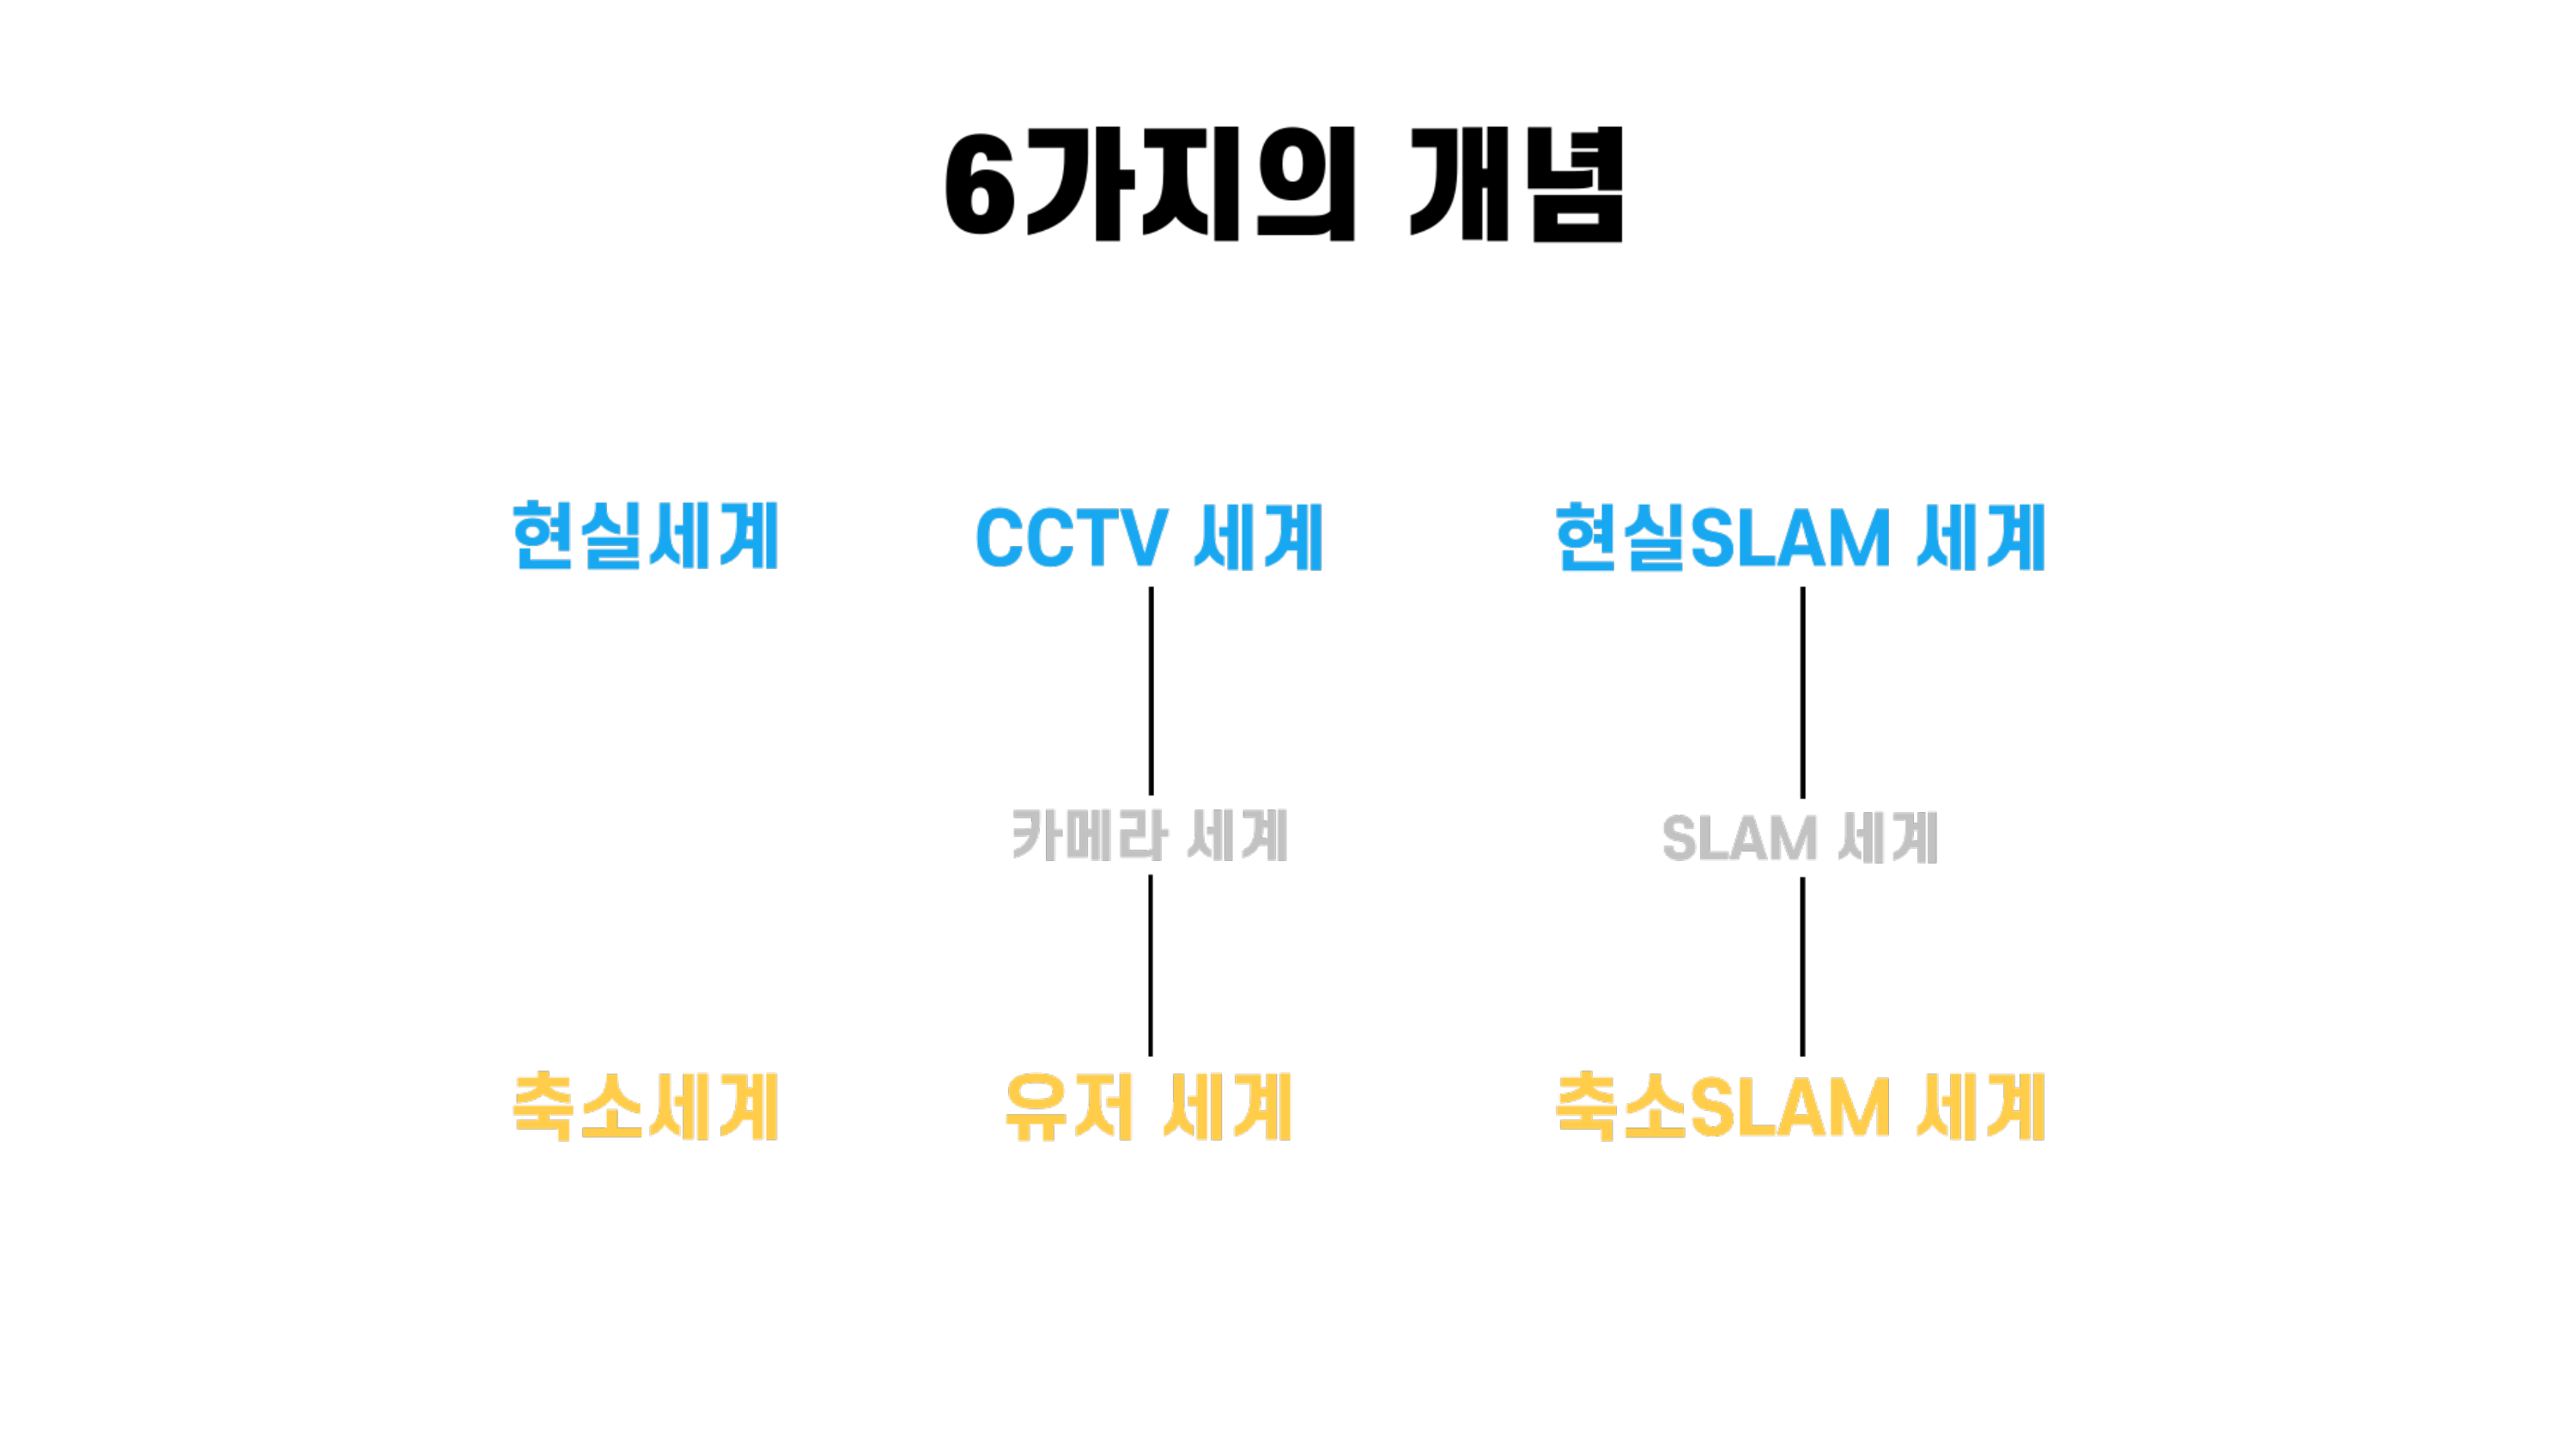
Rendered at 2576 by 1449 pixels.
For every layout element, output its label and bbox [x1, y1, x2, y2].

picture [0, 63, 2576, 376]
picture [328, 446, 2182, 690]
text_box [1059, 962, 1242, 968]
picture [1493, 696, 2069, 963]
picture [328, 968, 2182, 1222]
text_box [1046, 688, 1256, 695]
text_box [1712, 963, 1893, 970]
text_box [1697, 690, 1910, 696]
picture [840, 695, 1420, 962]
